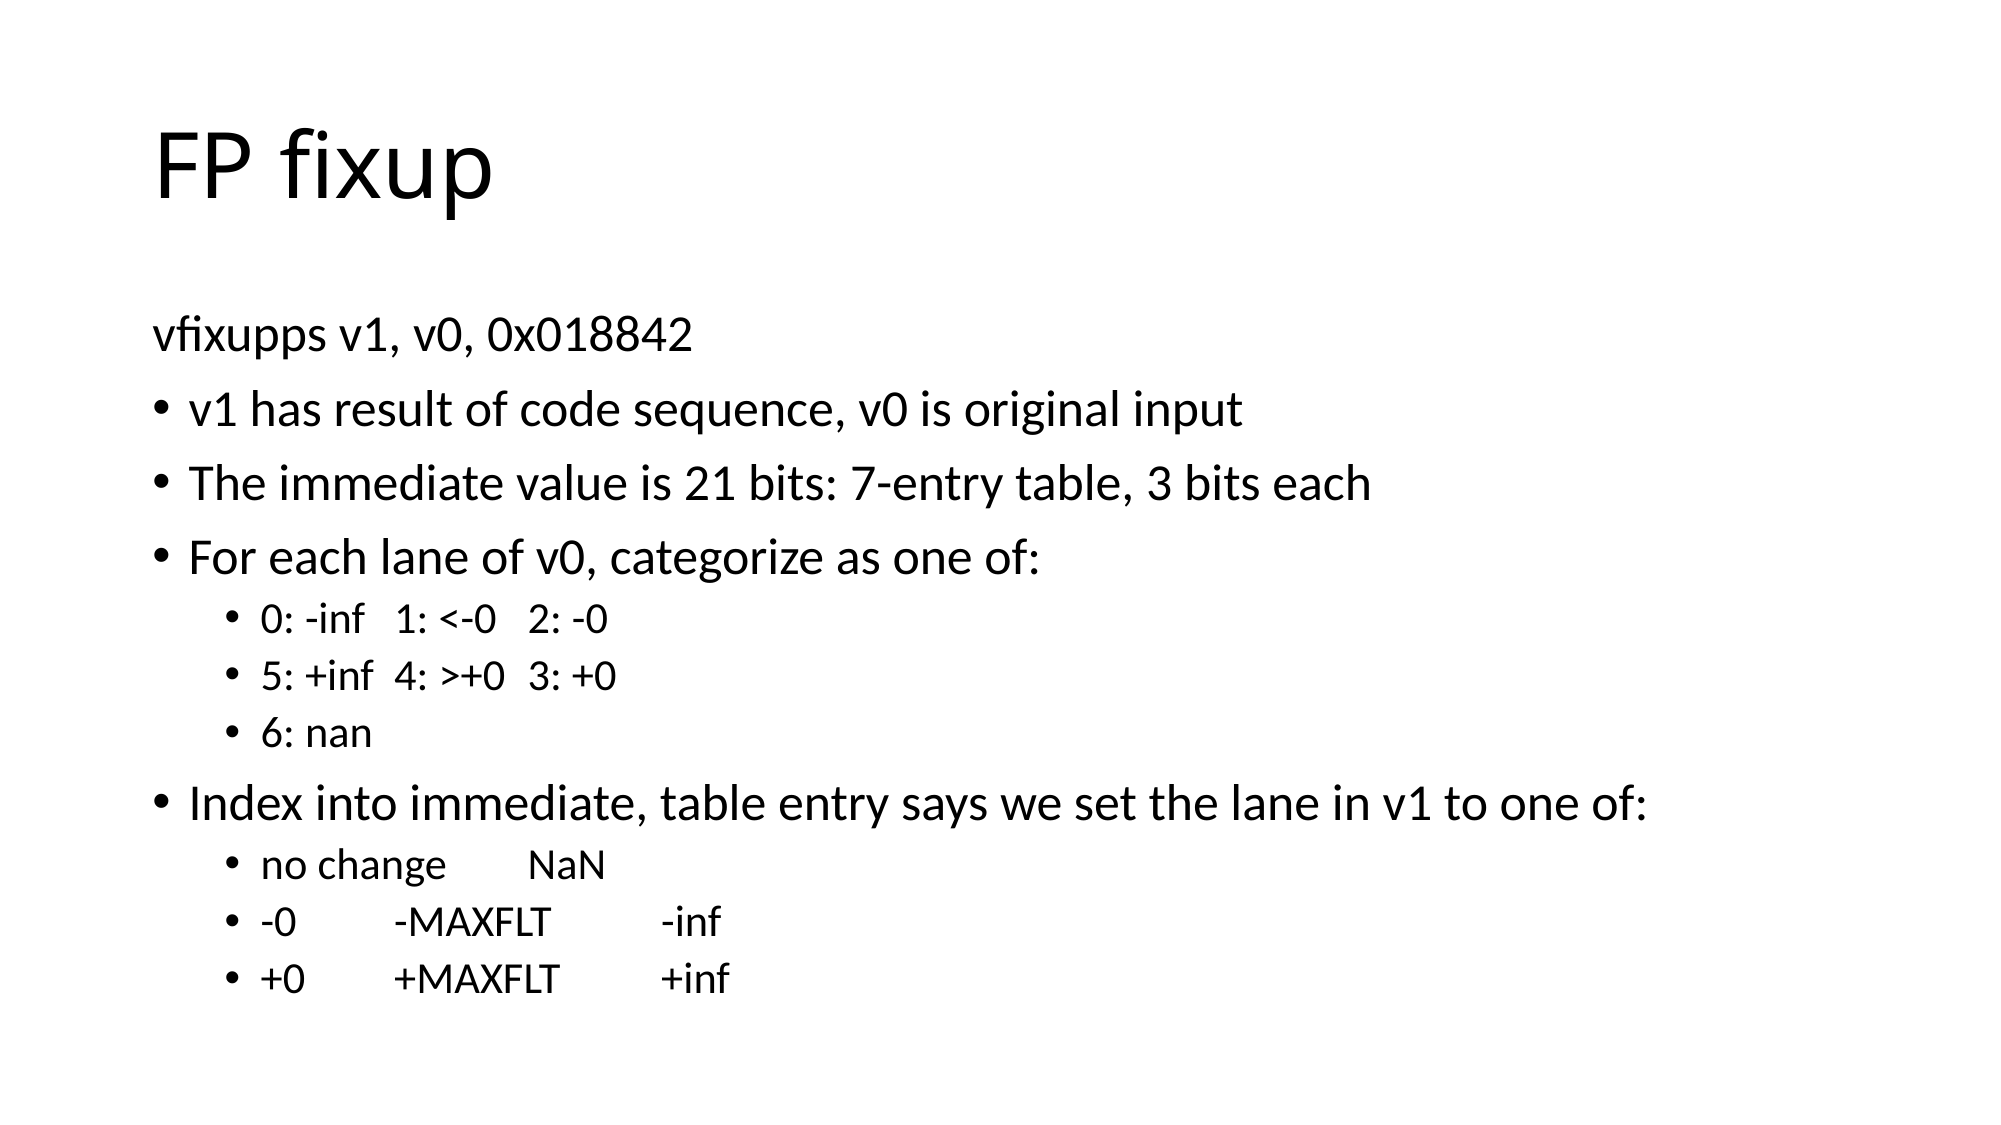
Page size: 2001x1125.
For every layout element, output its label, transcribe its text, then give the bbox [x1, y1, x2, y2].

title FP fixup [137, 59, 1863, 278]
list vfixupps v1, v0, 0x018842 v1 has result of code sequence, v0 is original input The immediate value is 21 bits: 7-entry table, 3 bits each For each lane of v0, categorize as one of: 0: -inf 1: <-0 2: -0 5: +inf 4: >+0 3: +0 6: nan Index into immediate, table entry says we set the lane in v1 to one of: no change NaN -0 -MAXFLT -inf +0 +MAXFLT +inf [137, 299, 1863, 1014]
